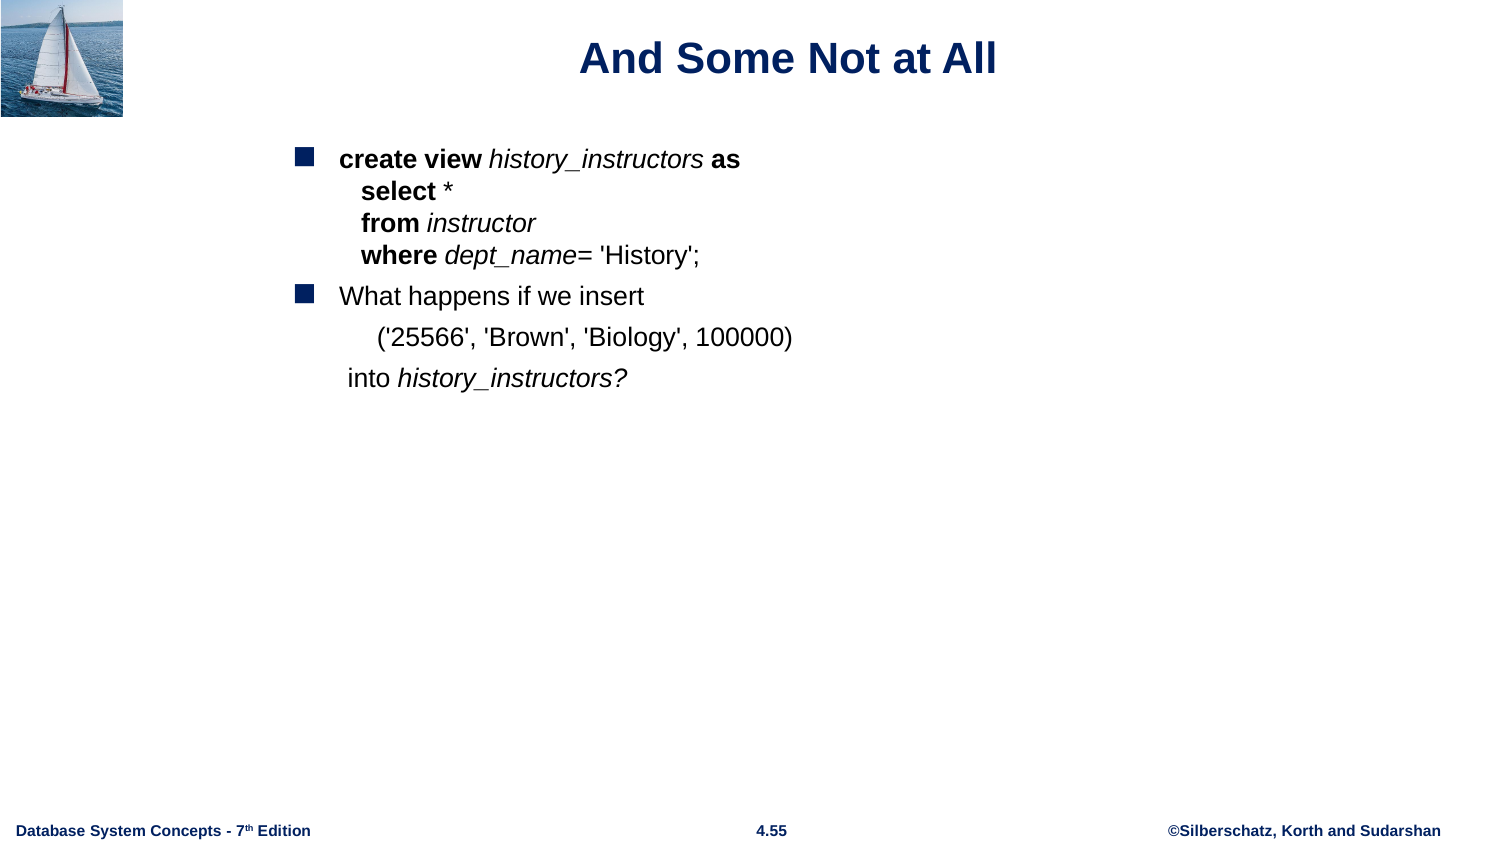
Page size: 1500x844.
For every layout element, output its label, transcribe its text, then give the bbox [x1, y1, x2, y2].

picture [0, 0, 123, 117]
title And Some Not at All [125, 14, 1452, 90]
list create view history_instructors as select * from instructor where dept_name= 'History'; What happens if we insert ('25566', 'Brown', 'Biology', 100000) into history_instructors? [282, 134, 1070, 555]
